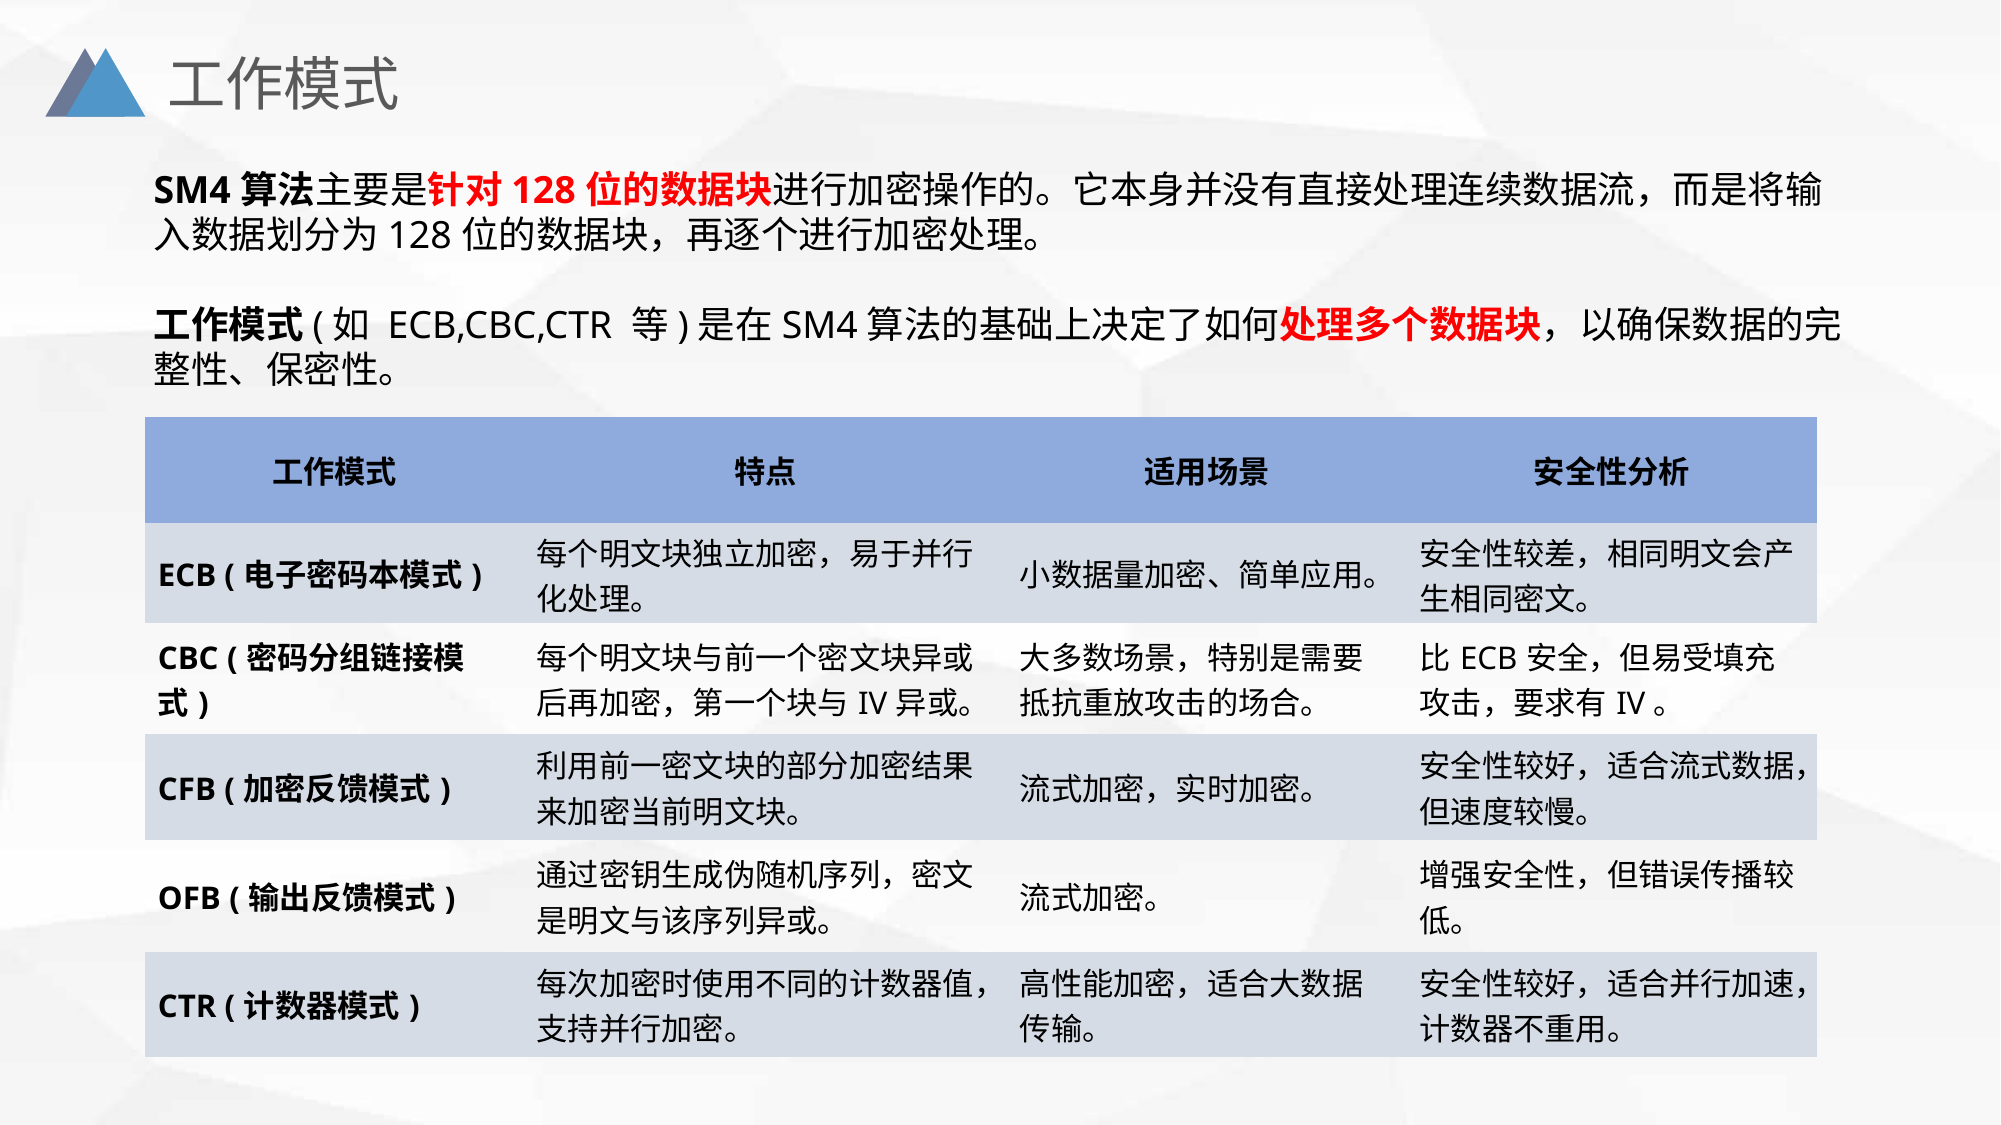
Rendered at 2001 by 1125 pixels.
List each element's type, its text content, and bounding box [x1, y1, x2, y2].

table_cell 流式加密，实时加密。 [1007, 734, 1407, 840]
table_header 工作模式 [145, 417, 524, 523]
table_cell 高性能加密，适合大数据传输。 [1007, 952, 1407, 1057]
table_cell 安全性较好，适合并行加速，计数器不重用。 [1407, 952, 1817, 1057]
picture [0, 0, 2001, 1125]
table_cell CBC (密码分组链接模式) [145, 623, 524, 734]
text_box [45, 39, 511, 126]
table_cell 流式加密。 [1007, 840, 1407, 952]
text_box SM4算法主要是针对128位的数据块进行加密操作的。它本身并没有直接处理连续数据流，而是将输入数据划分为128位的数据块，再逐个进行加密处理。 工作模式(如 ECB,CBC,CTR 等)是在SM4算法的基础上决定了如何处理多个数据块，以确保数据的完整性、保密性。 [138, 159, 1862, 444]
table_cell 小数据量加密、简单应用。 [1007, 523, 1407, 623]
table_cell OFB (输出反馈模式) [145, 840, 524, 952]
table_header 特点 [524, 417, 1007, 523]
table_cell 安全性较好，适合流式数据，但速度较慢。 [1407, 734, 1817, 840]
table_cell 增强安全性，但错误传播较低。 [1407, 840, 1817, 952]
table_cell 安全性较差，相同明文会产生相同密文。 [1407, 523, 1817, 623]
table_cell 每次加密时使用不同的计数器值，支持并行加密。 [524, 952, 1007, 1057]
table_cell 利用前一密文块的部分加密结果来加密当前明文块。 [524, 734, 1007, 840]
table_cell 每个明文块独立加密，易于并行化处理。 [524, 523, 1007, 623]
table_cell ECB (电子密码本模式) [145, 523, 524, 623]
table_cell 大多数场景，特别是需要抵抗重放攻击的场合。 [1007, 623, 1407, 734]
table_cell 通过密钥生成伪随机序列，密文是明文与该序列异或。 [524, 840, 1007, 952]
table_cell 比ECB安全，但易受填充攻击，要求有IV。 [1407, 623, 1817, 734]
table_cell CTR (计数器模式) [145, 952, 524, 1057]
table_cell CFB (加密反馈模式) [145, 734, 524, 840]
table_header 适用场景 [1007, 417, 1407, 523]
table_header 安全性分析 [1407, 417, 1817, 523]
table_cell 每个明文块与前一个密文块异或后再加密，第一个块与IV异或。 [524, 623, 1007, 734]
